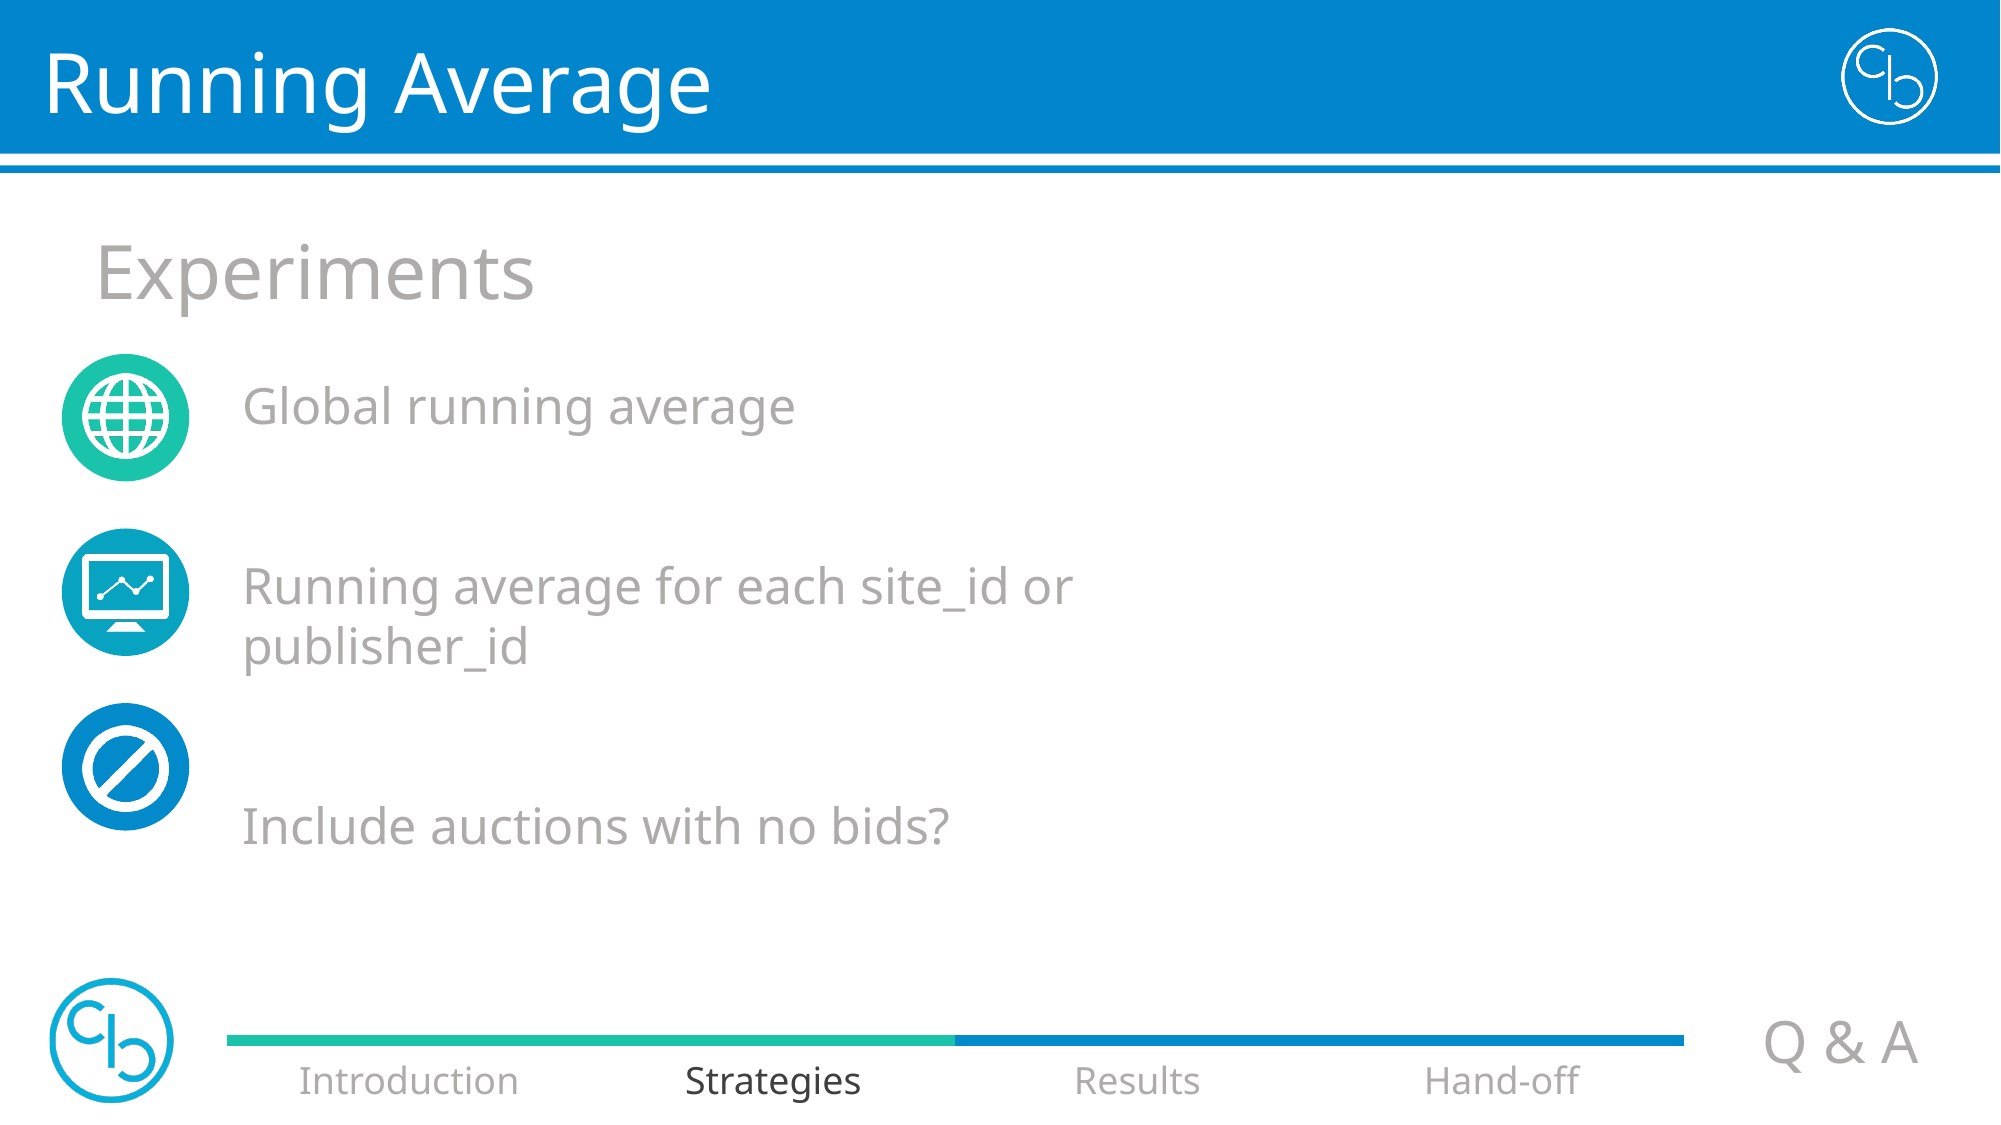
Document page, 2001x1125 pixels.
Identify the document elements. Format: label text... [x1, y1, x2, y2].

text_box [87, 642, 166, 656]
text_box Experiments [79, 217, 972, 324]
text_box Introduction [227, 1050, 591, 1111]
picture [49, 978, 99, 1029]
text_box Global running average Running average for each site_id or publisher_id Include auctions with no bids? [227, 366, 1331, 950]
text_box Results [955, 1049, 1319, 1111]
text_box Q & A [1658, 997, 2000, 1084]
picture [49, 1053, 98, 1103]
picture [82, 549, 169, 636]
picture [83, 726, 168, 811]
text_box [0, 0, 2000, 154]
picture [56, 985, 166, 1096]
picture [82, 372, 169, 460]
text_box [61, 528, 190, 637]
text_box Hand-off [1319, 1049, 1684, 1111]
text_box Strategies [591, 1050, 955, 1111]
picture [1842, 29, 1937, 124]
picture [123, 978, 178, 1103]
text_box [90, 820, 161, 831]
text_box [61, 353, 190, 463]
text_box [86, 468, 165, 482]
text_box [61, 703, 190, 811]
text_box [0, 165, 2000, 173]
text_box Running Average [27, 23, 1561, 130]
